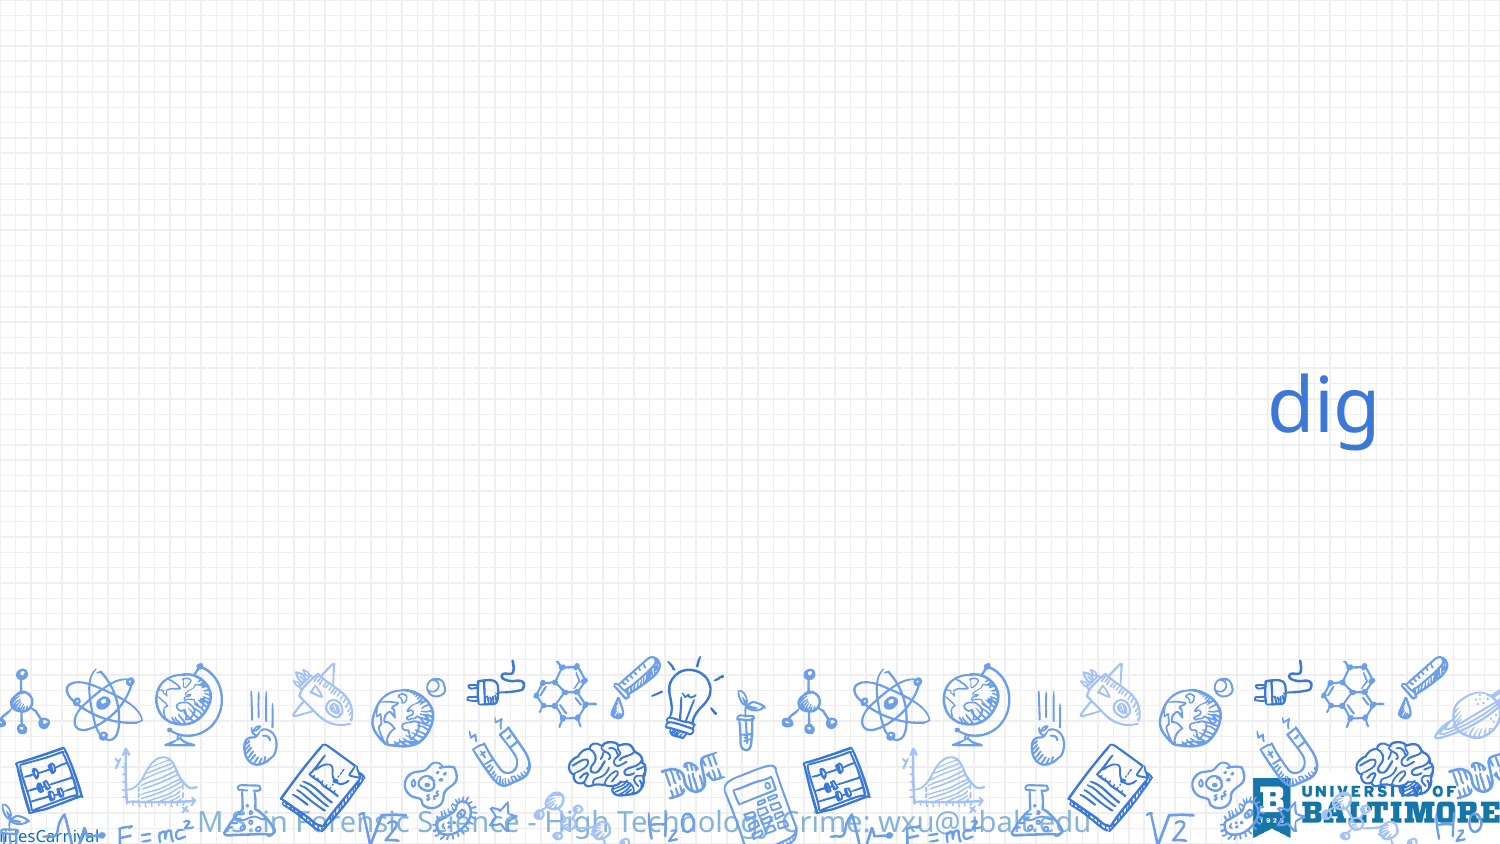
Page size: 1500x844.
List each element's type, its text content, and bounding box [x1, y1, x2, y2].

picture [1388, 823, 1396, 835]
picture [1282, 807, 1299, 827]
picture [1382, 771, 1399, 783]
picture [1481, 771, 1489, 788]
title dig [526, 272, 1397, 463]
picture [1253, 771, 1500, 844]
picture [1253, 804, 1257, 821]
picture [1423, 777, 1429, 784]
picture [1471, 771, 1479, 786]
picture [1283, 771, 1308, 783]
picture [1394, 771, 1431, 791]
picture [1479, 779, 1483, 790]
picture [1363, 771, 1393, 785]
picture [1354, 819, 1361, 827]
picture [1342, 796, 1349, 806]
